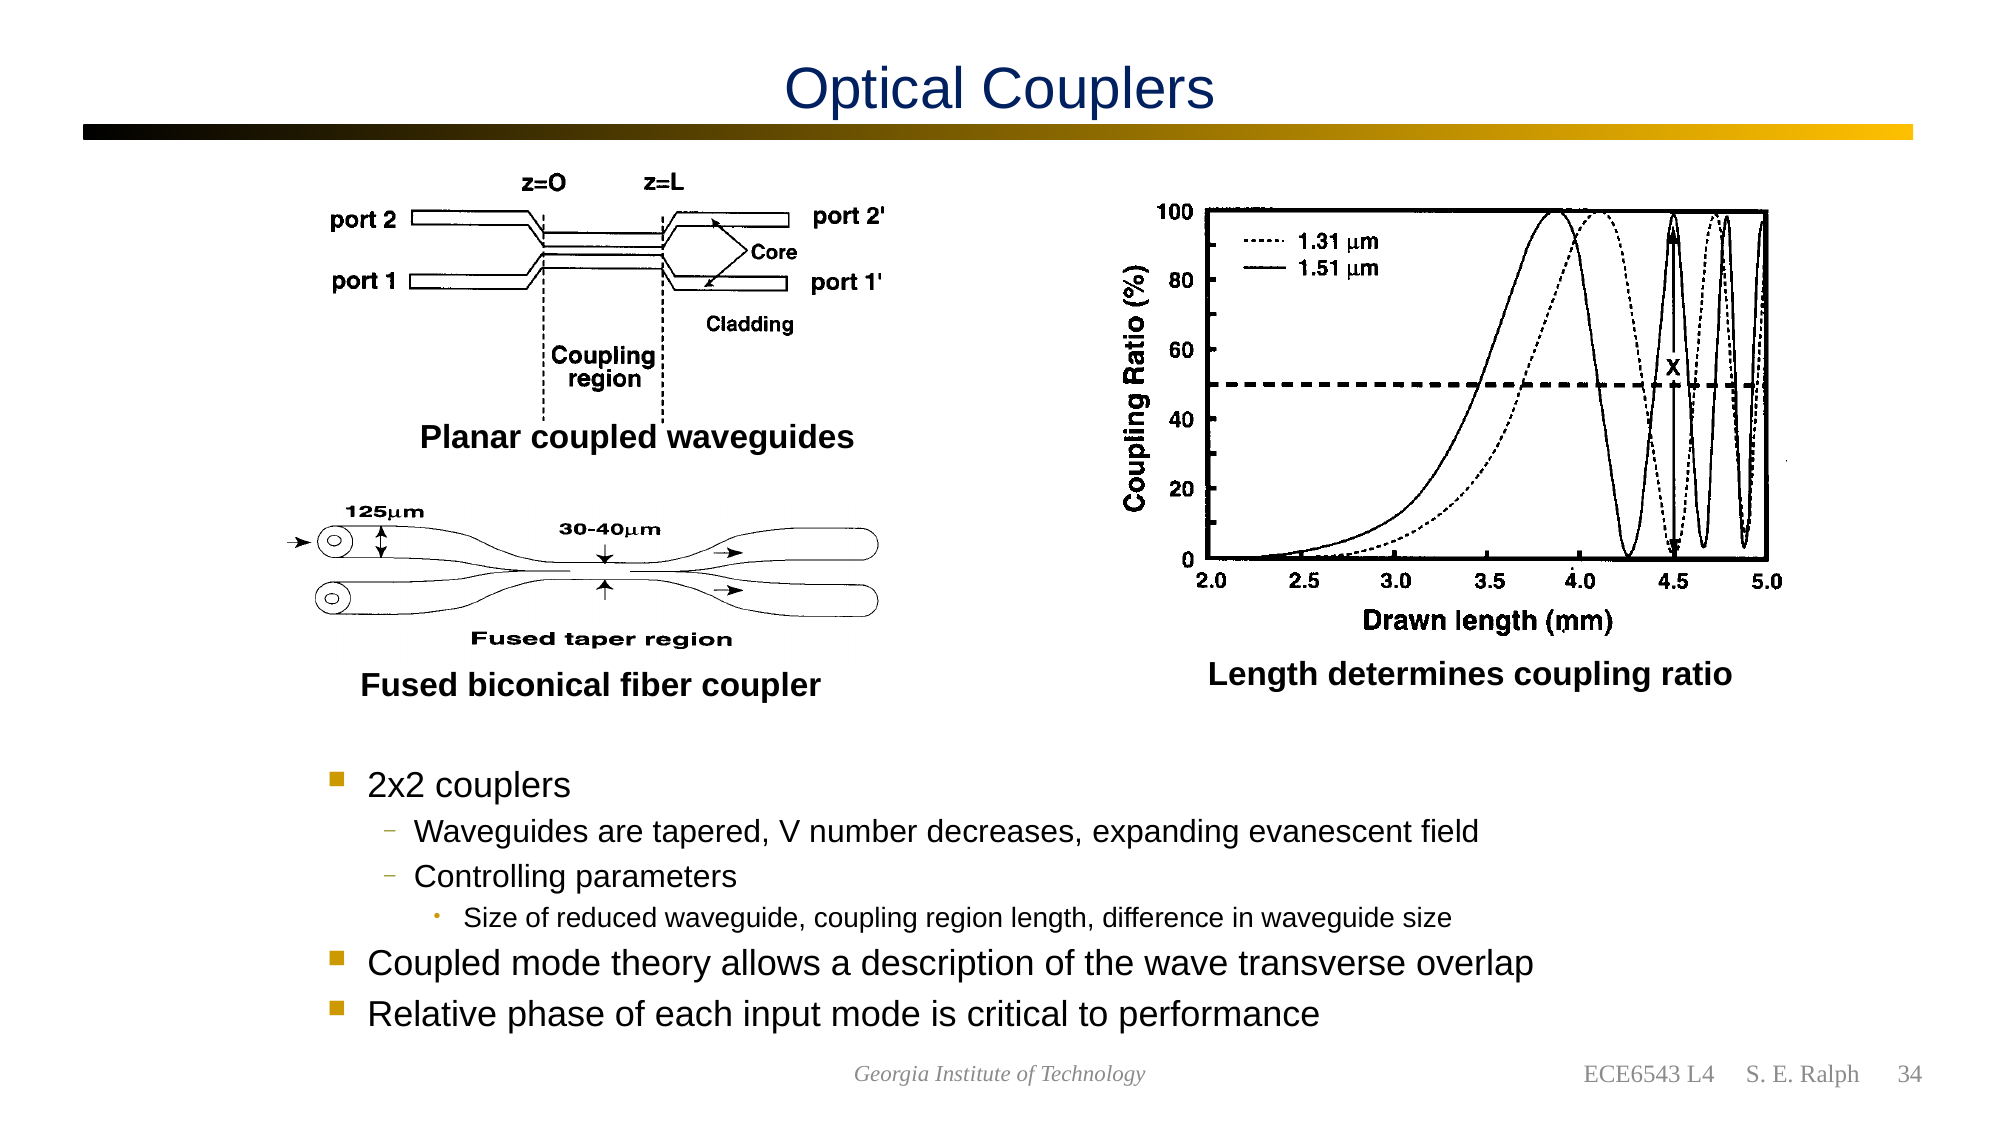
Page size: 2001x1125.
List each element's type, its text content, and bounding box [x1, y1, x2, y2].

slide_number ECE6543 L4 S. E. Ralph 34 [1449, 1042, 1938, 1103]
title Optical Couplers [361, 45, 1638, 128]
picture [1099, 178, 1815, 651]
text_box Length determines coupling ratio [1193, 659, 1749, 700]
picture [301, 163, 914, 444]
list 2x2 couplers Waveguides are tapered, V number decreases, expanding evanescent field Controlling parameters Size of reduced waveguide, coupling region length, difference in waveguide size Coupled mode theory allows a description of the wave transverse overlap Relative phase of each input mode is critical to performance [312, 753, 1833, 1042]
text_box Fused biconical fiber coupler [345, 678, 837, 711]
text_box Planar coupled waveguides [405, 451, 871, 463]
picture [287, 498, 891, 669]
footer Georgia Institute of Technology [662, 1042, 1338, 1103]
